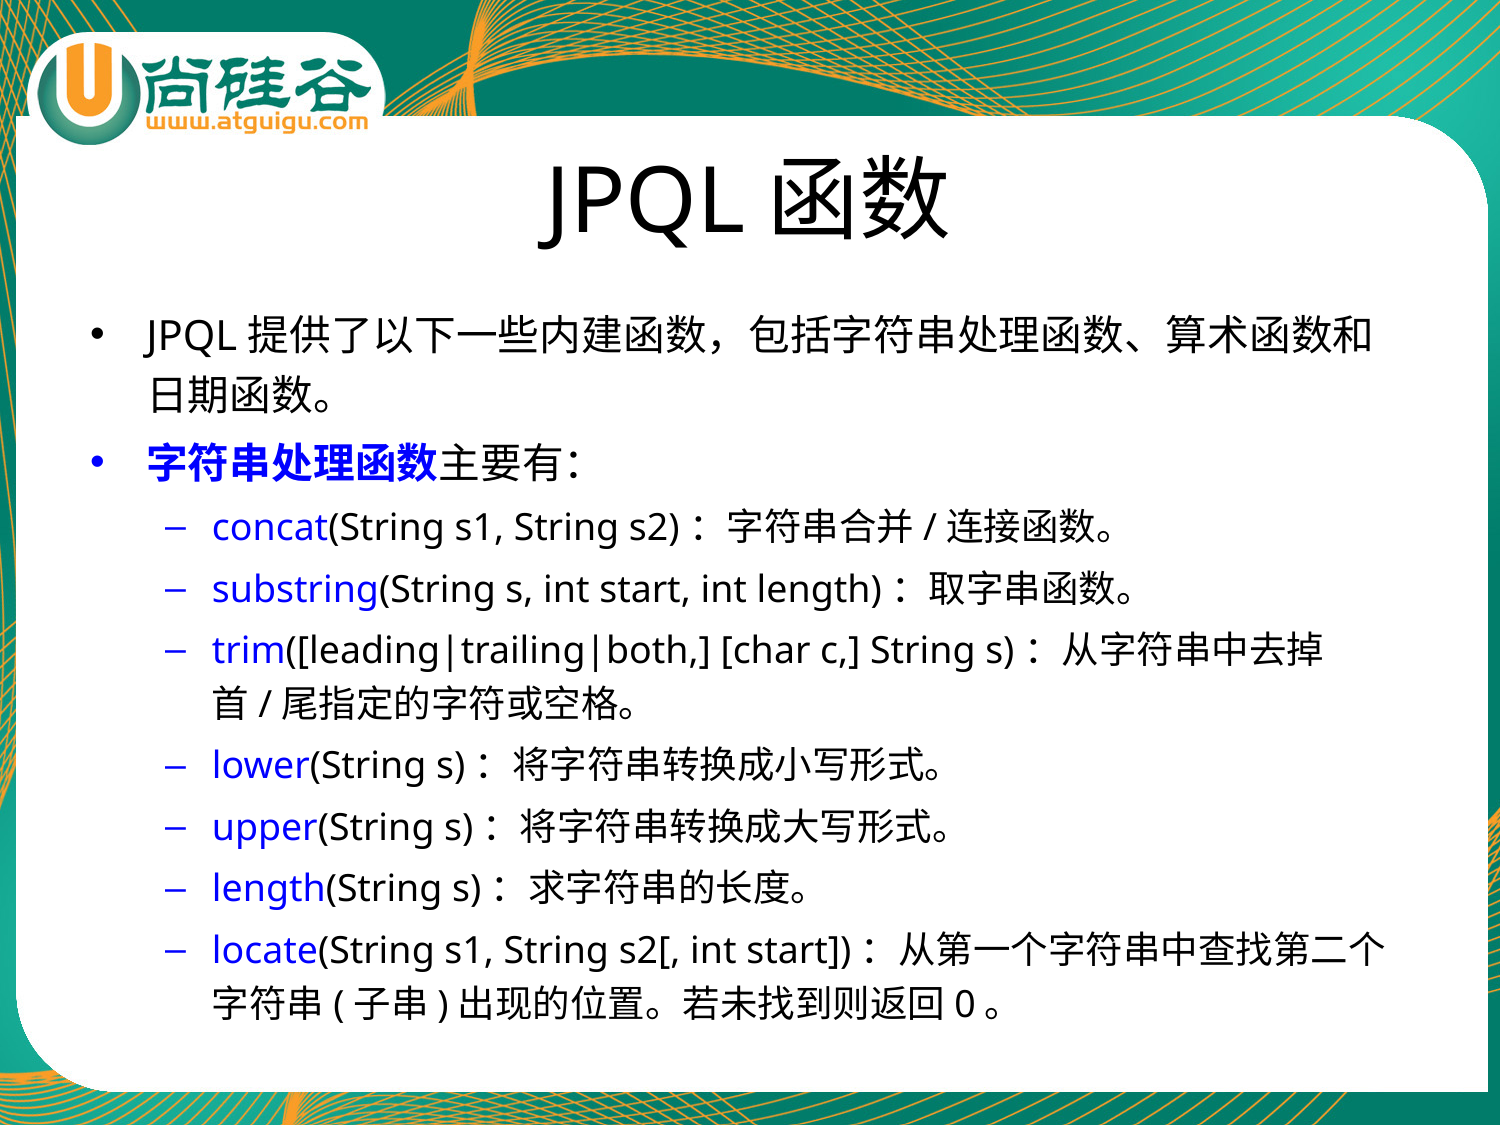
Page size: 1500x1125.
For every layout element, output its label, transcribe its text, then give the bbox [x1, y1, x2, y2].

list JPQL提供了以下一些内建函数，包括字符串处理函数、算术函数和日期函数。 字符串处理函数主要有： concat(String s1, String s2)：字符串合并/连接函数。 substring(String s, int start, int length)：取字串函数。 trim([leading|trailing|both,] [char c,] String s)：从字符串中去掉首/尾指定的字符或空格。 lower(String s)：将字符串转换成小写形式。 upper(String s)：将字符串转换成大写形式。 length(String s)：求字符串的长度。 locate(String s1, String s2[, int start])：从第一个字符串中查找第二个字符串(子串)出现的位置。若未找到则返回0。 [75, 290, 1425, 1123]
picture [0, 0, 1500, 1125]
title JPQL函数 [73, 101, 1424, 290]
